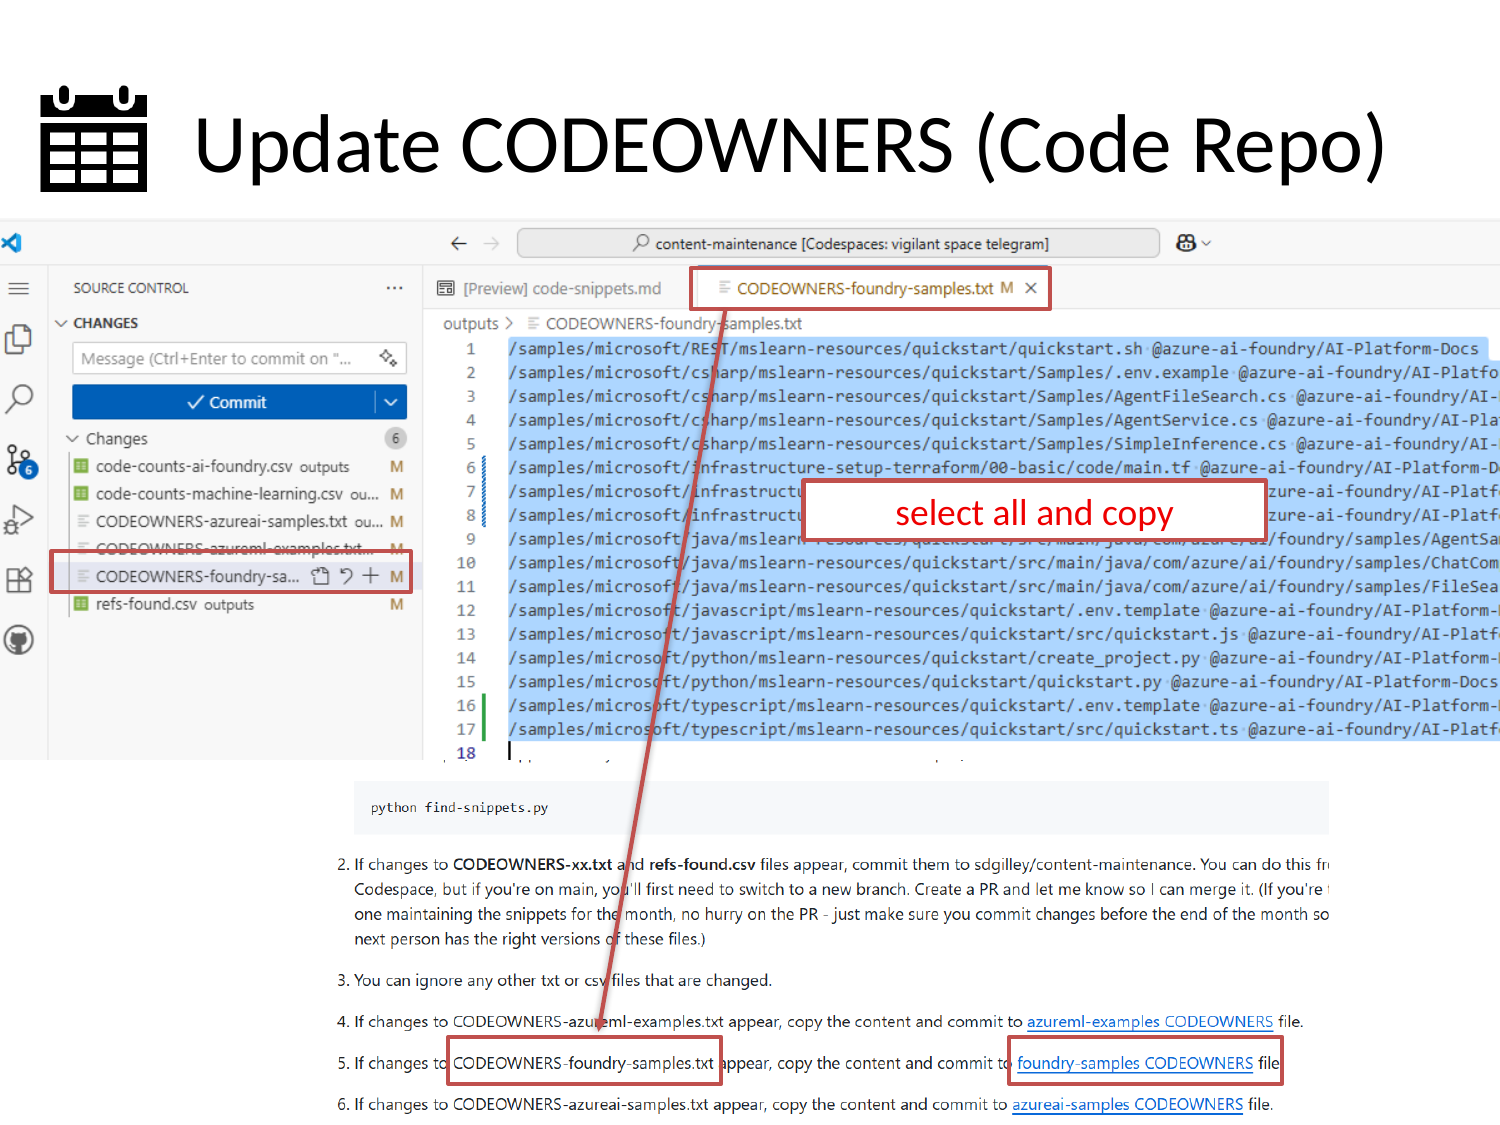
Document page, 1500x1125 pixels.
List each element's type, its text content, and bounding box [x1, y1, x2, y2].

picture [17, 63, 169, 214]
picture [0, 218, 1500, 1125]
title Update CODEOWNERS (Code Repo) [113, 45, 1471, 216]
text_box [598, 309, 726, 1033]
